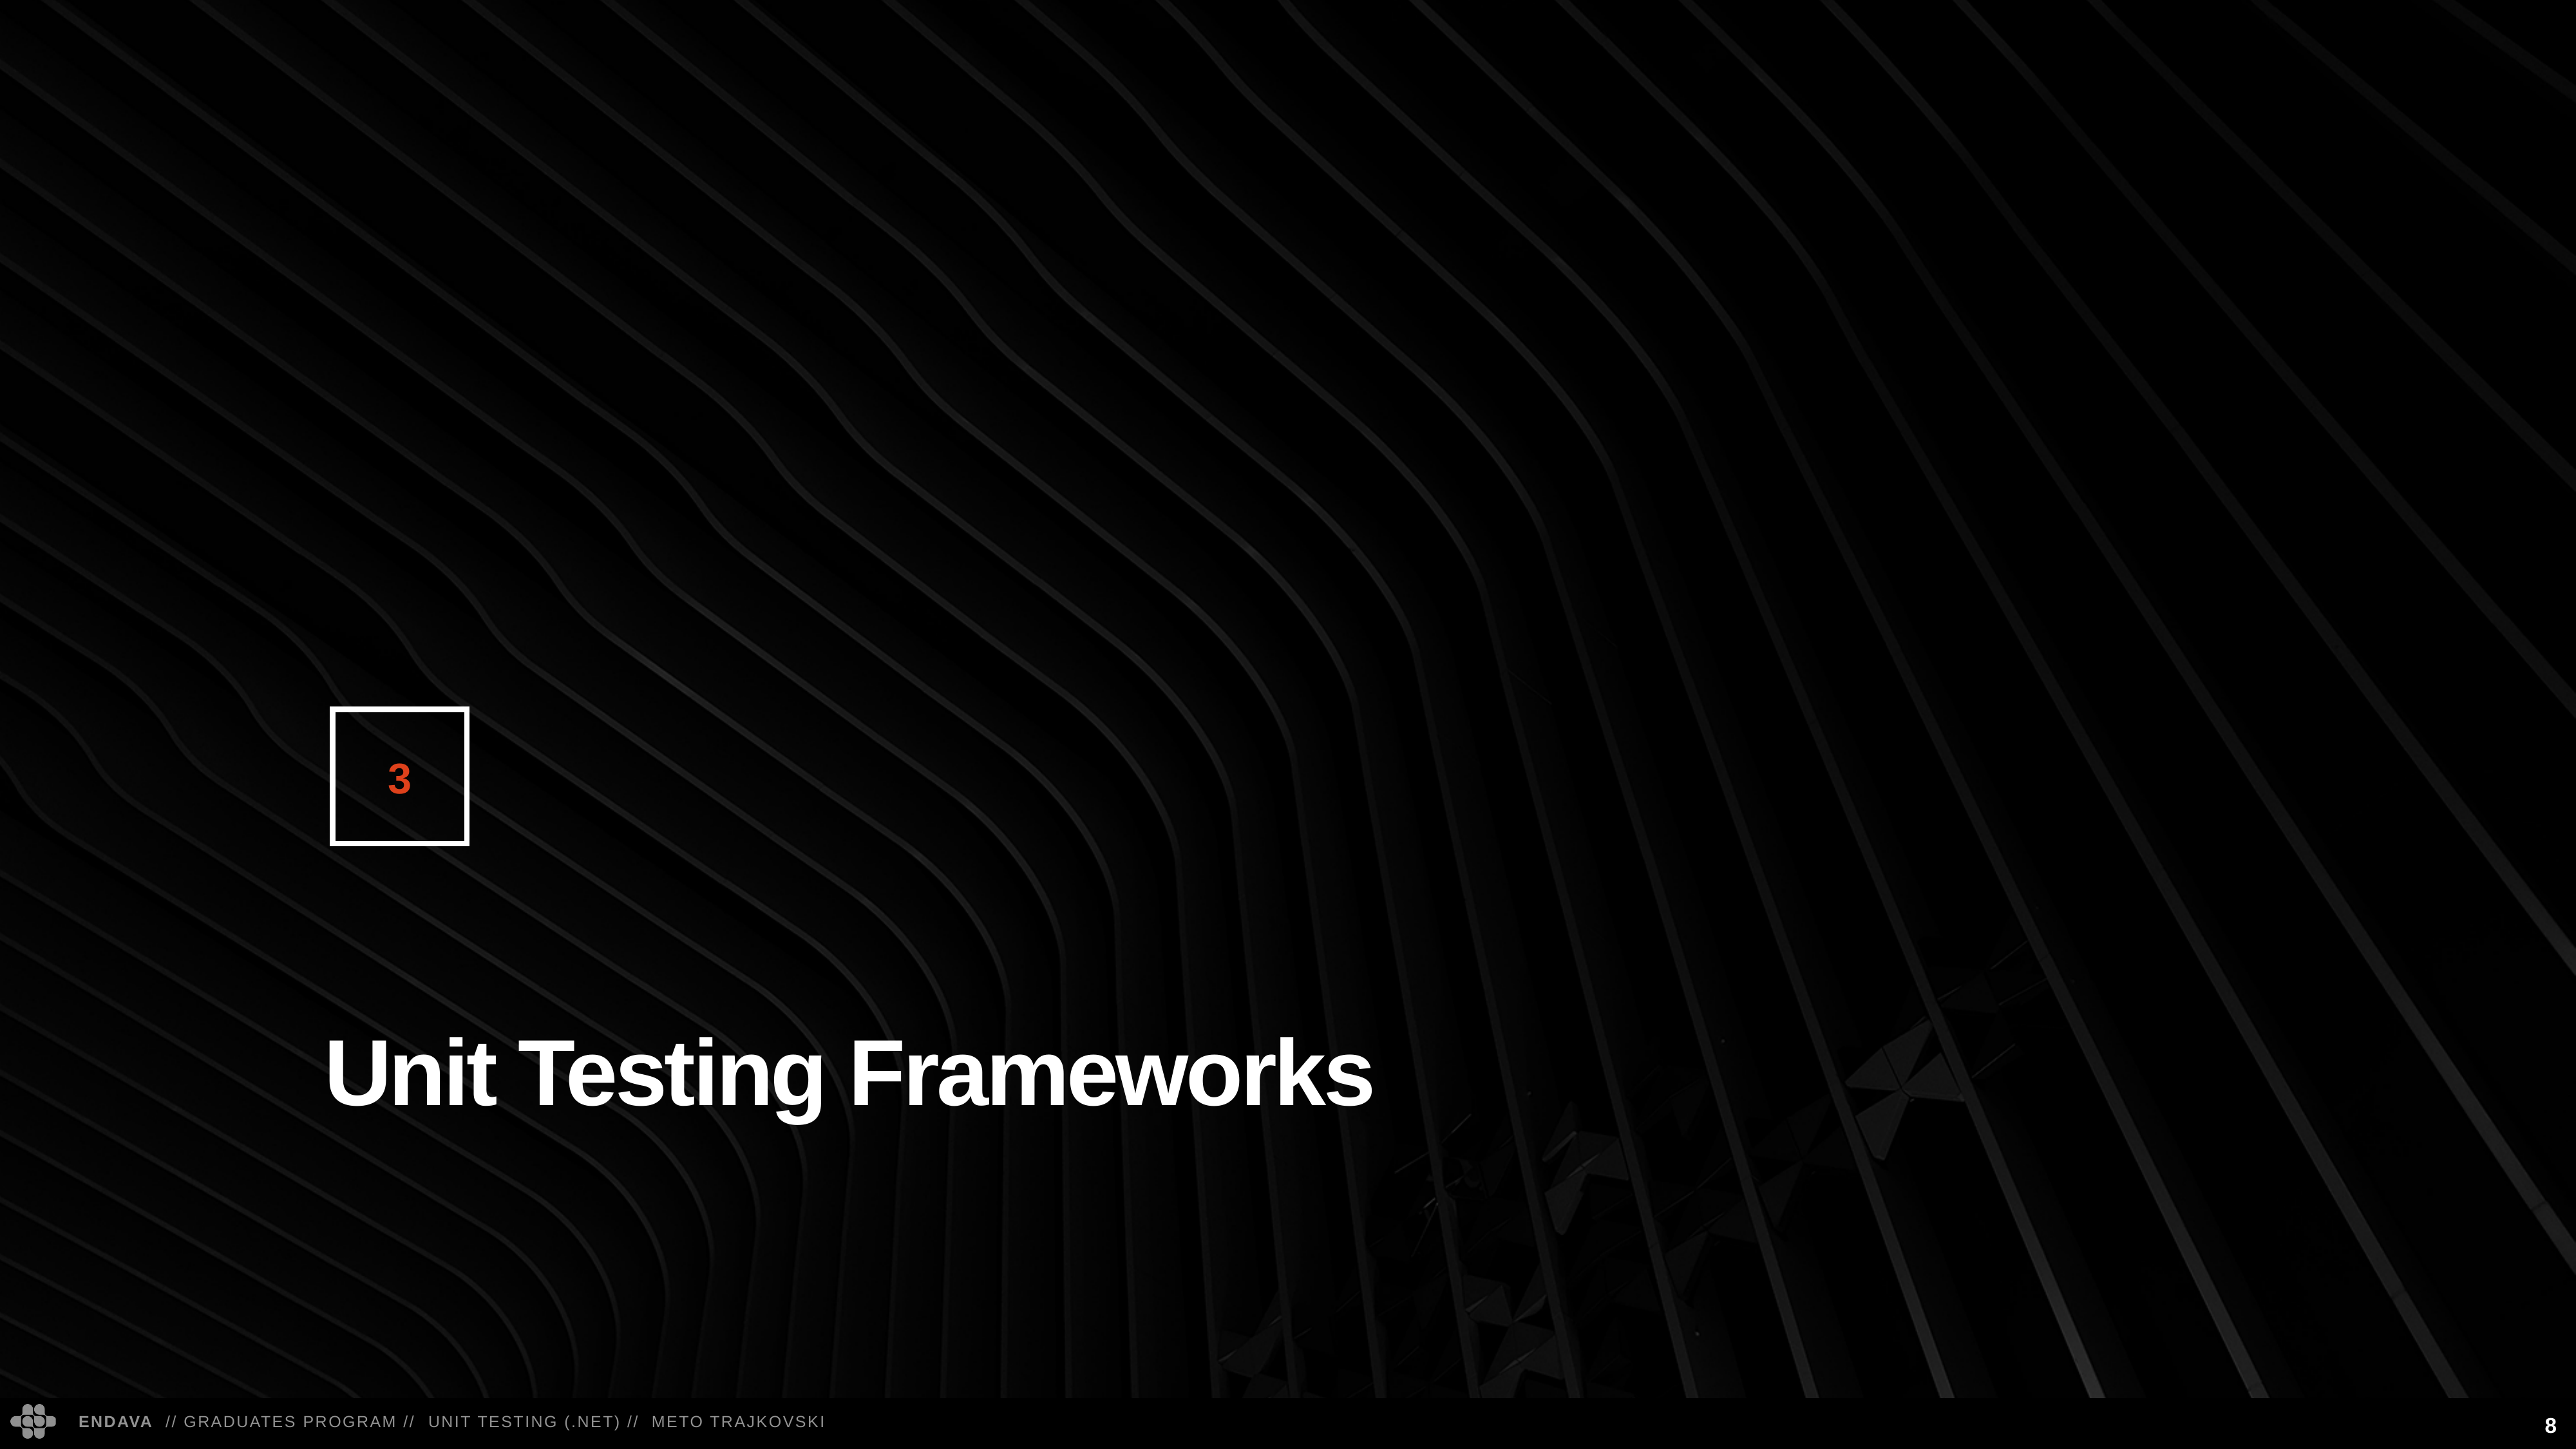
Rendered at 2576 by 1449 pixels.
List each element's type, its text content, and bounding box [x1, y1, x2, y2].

slide_number 8 [2535, 1403, 2565, 1445]
picture [0, 0, 2576, 1398]
